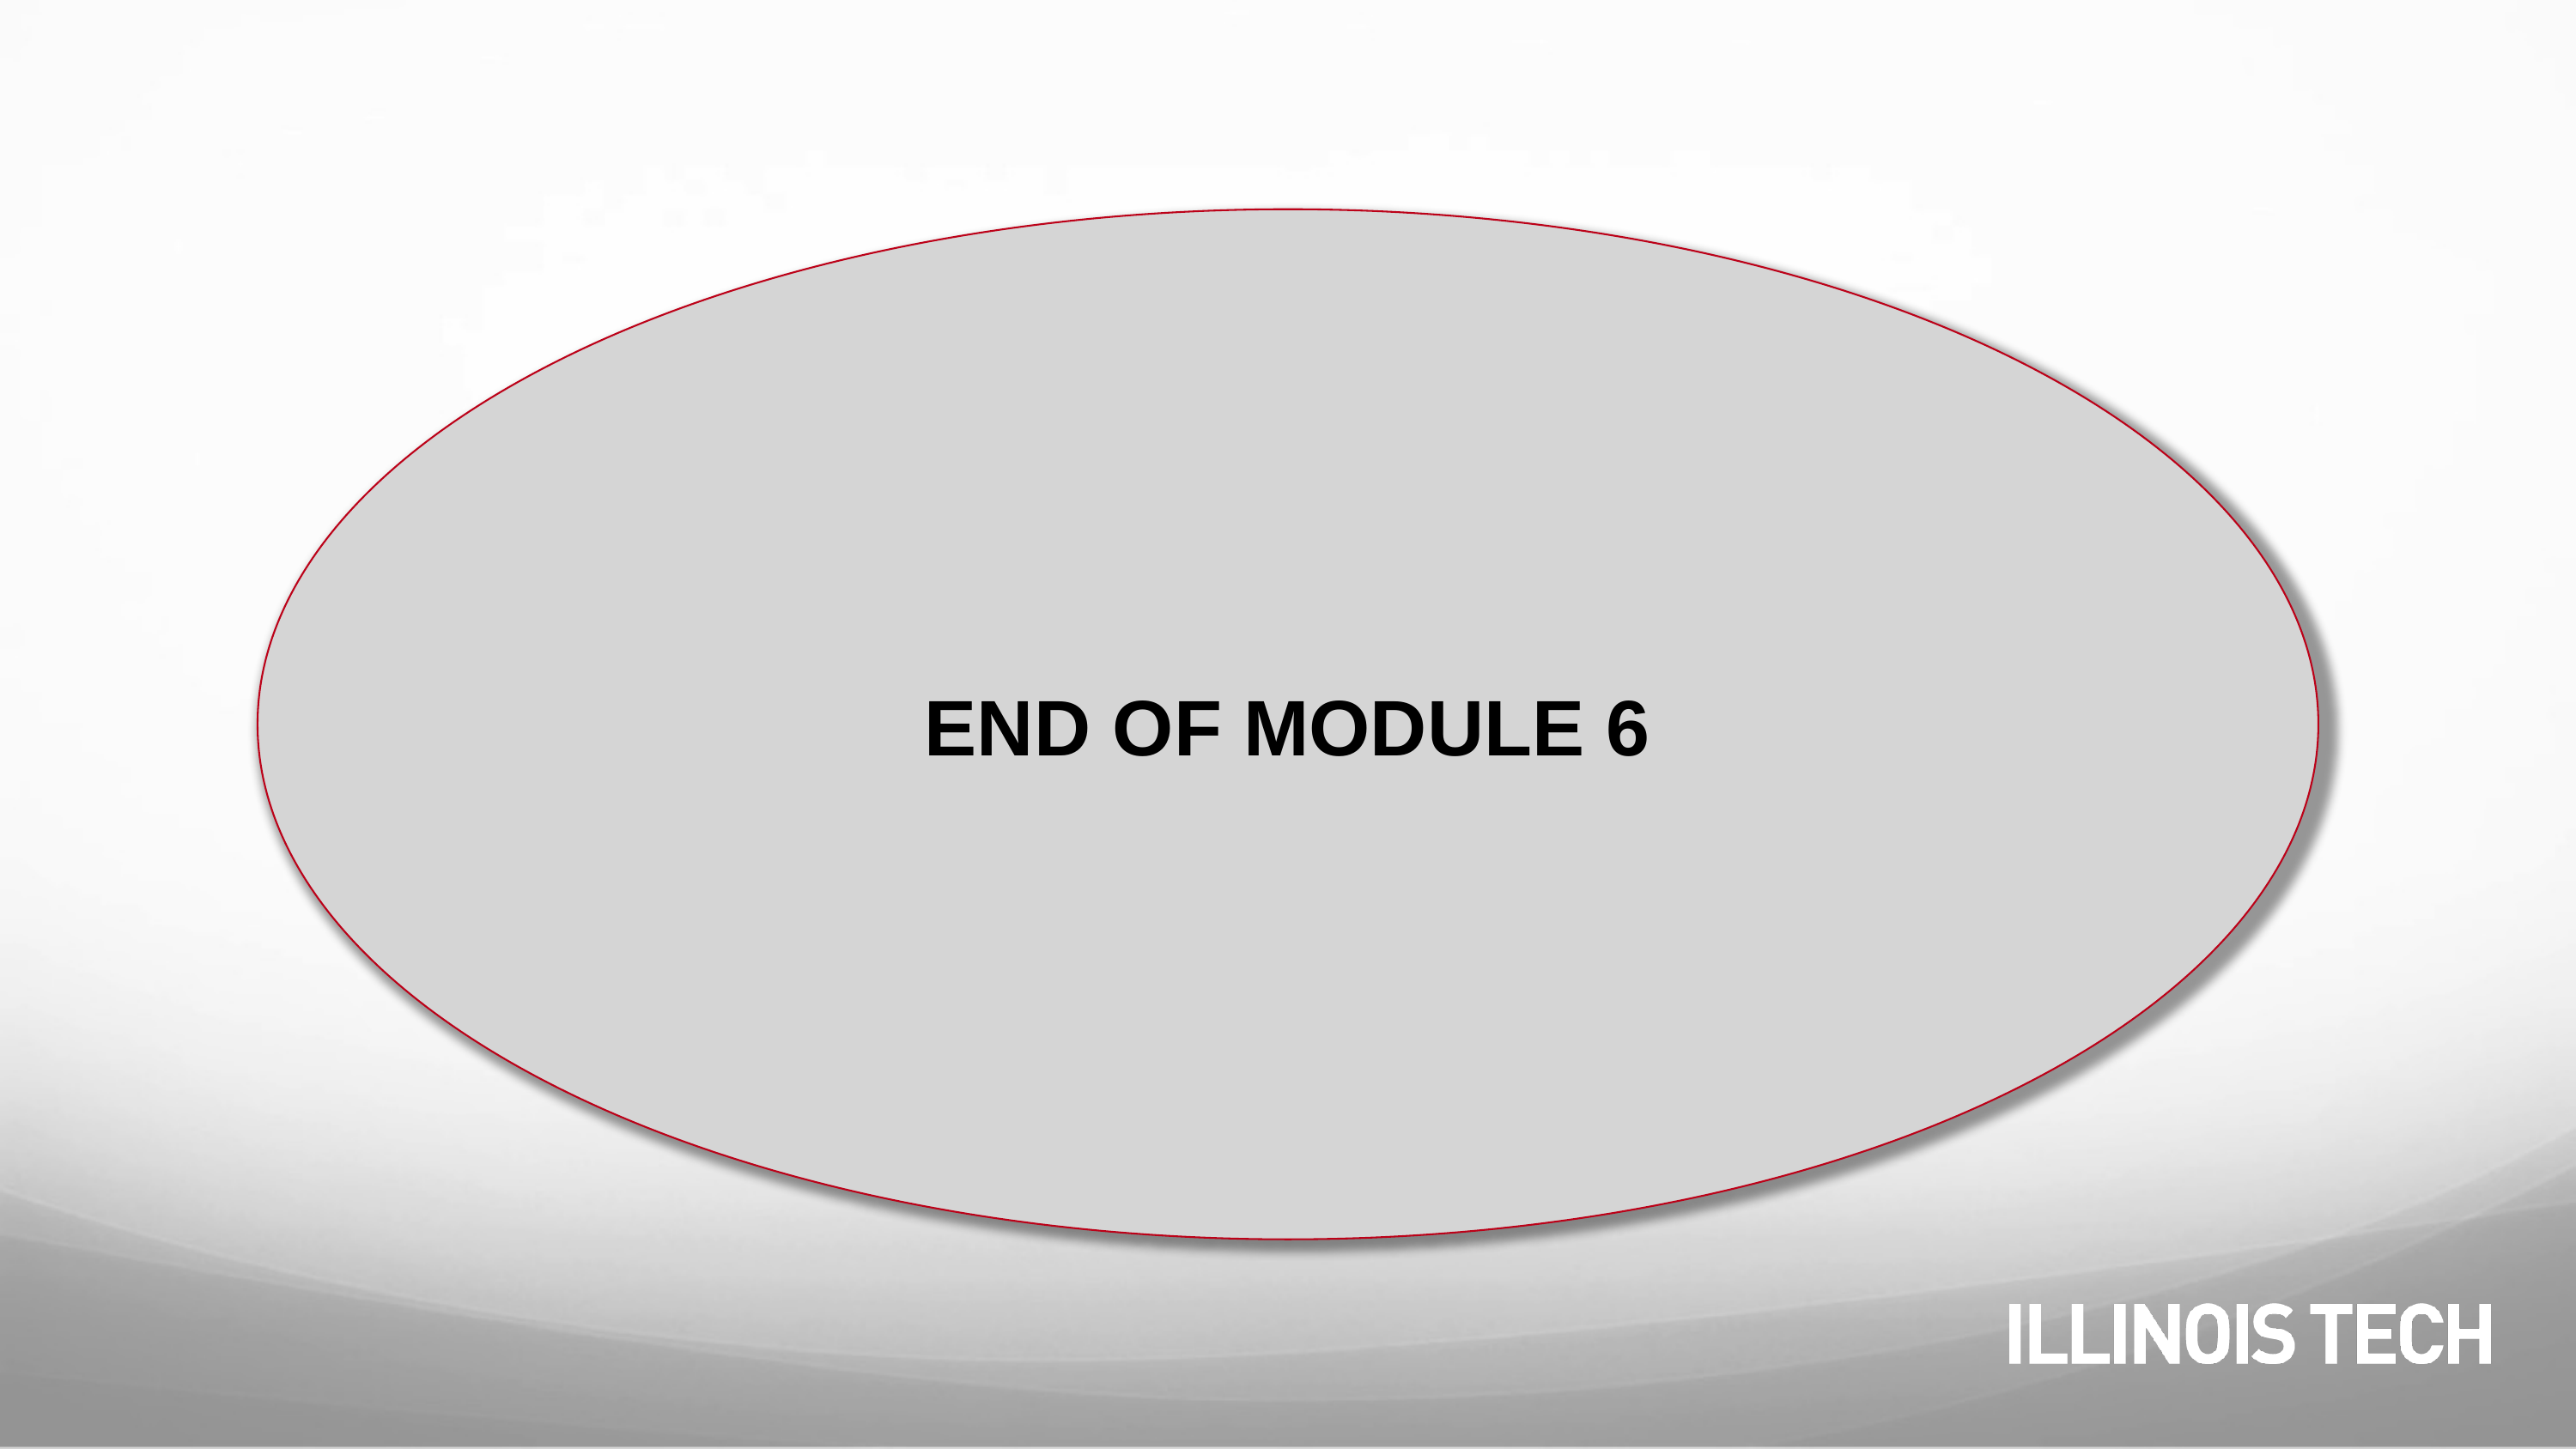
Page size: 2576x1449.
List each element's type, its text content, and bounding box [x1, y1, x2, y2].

text_box END OF MODULE 6 [256, 208, 2319, 1240]
picture [0, 0, 2576, 1449]
